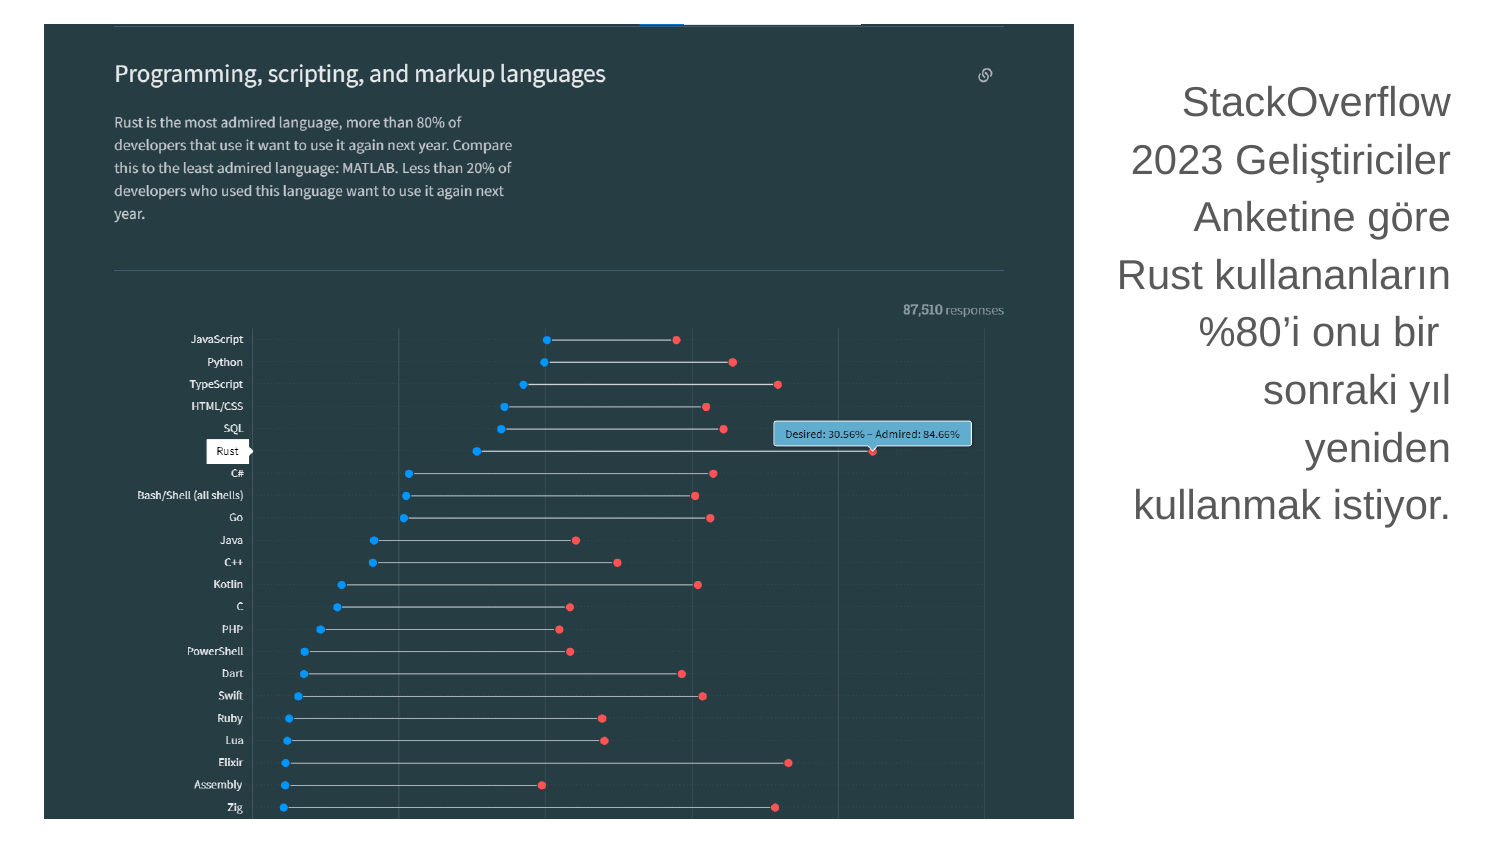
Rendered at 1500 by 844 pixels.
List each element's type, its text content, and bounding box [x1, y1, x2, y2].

picture [44, 24, 1074, 819]
list StackOverflow 2023 Geliştiriciler Anketine göre Rust kullananların %80’i onu bir sonraki yıl yeniden kullanmak istiyor. [1092, 52, 1467, 792]
